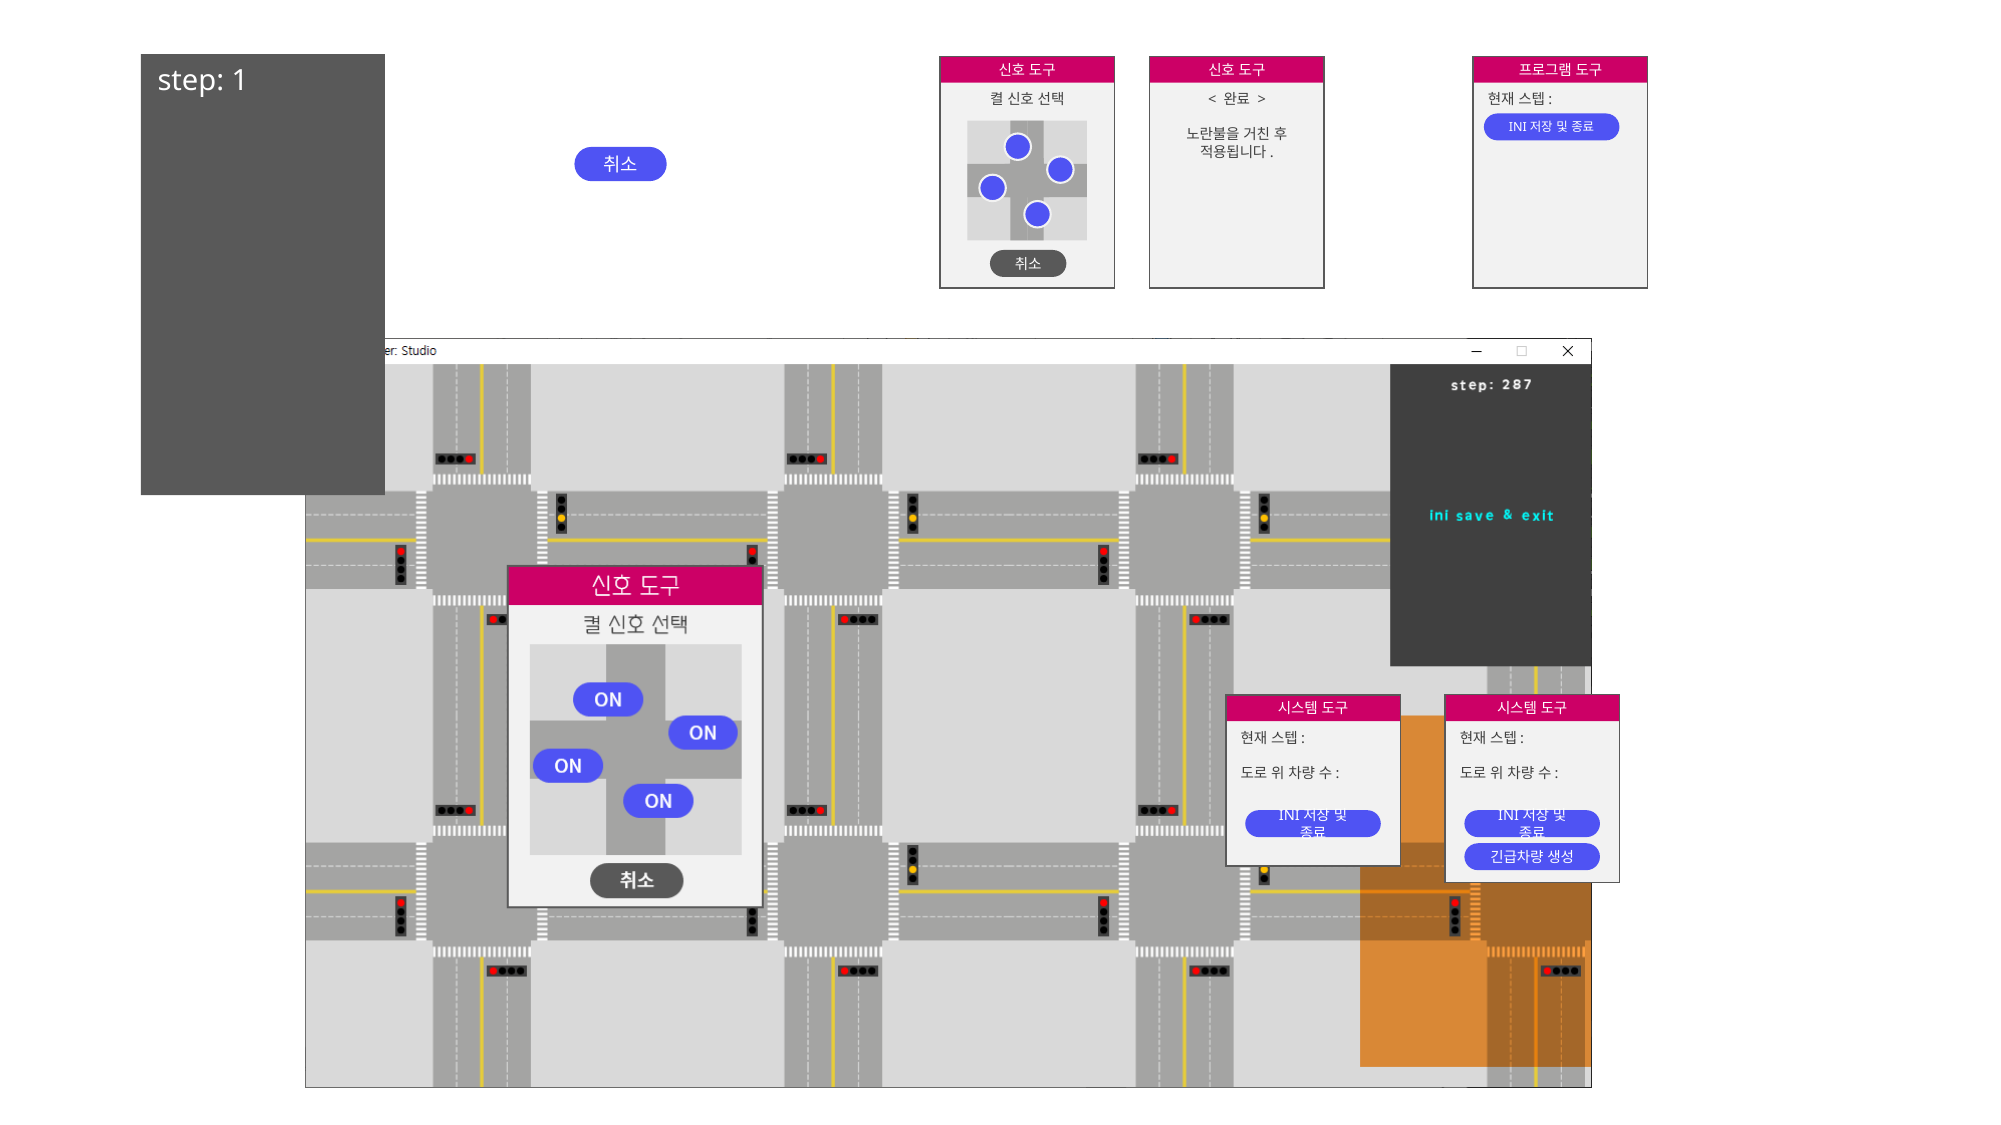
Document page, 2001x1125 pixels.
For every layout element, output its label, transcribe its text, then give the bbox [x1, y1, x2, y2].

text_box [140, 53, 386, 496]
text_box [1473, 56, 1648, 288]
text_box [1592, 694, 1621, 884]
text_box 취소 [573, 145, 668, 183]
text_box step: 1 [142, 54, 264, 104]
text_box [1149, 56, 1325, 288]
text_box INI저장 및 종료 [1592, 810, 1602, 837]
text_box 긴급차량 생성 [1592, 843, 1602, 870]
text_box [1225, 694, 1401, 866]
picture [305, 338, 1592, 1088]
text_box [939, 56, 1115, 288]
